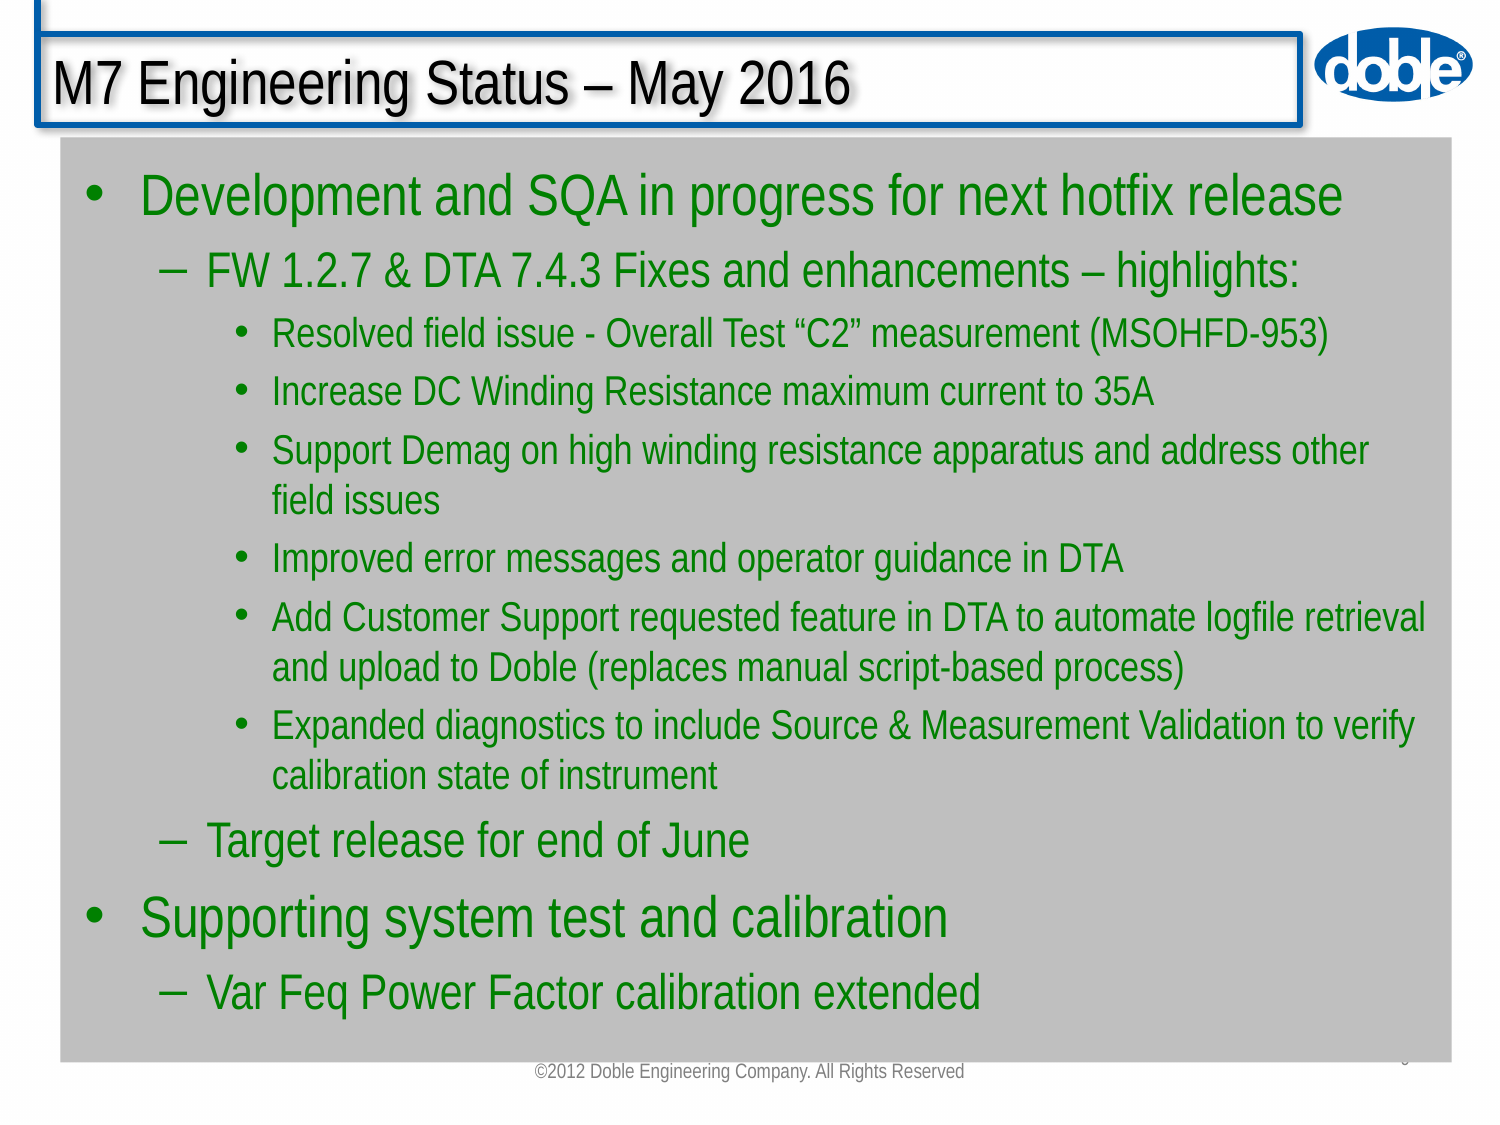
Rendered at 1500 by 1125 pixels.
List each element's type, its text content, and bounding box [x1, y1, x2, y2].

list Development and SQA in progress for next hotfix release FW 1.2.7 & DTA 7.4.3 Fixes and enhancements – highlights: Resolved field issue - Overall Test “C2” measurement (MSOHFD-953) Increase DC Winding Resistance maximum current to 35A Support Demag on high winding resistance apparatus and address other field issues Improved error messages and operator guidance in DTA Add Customer Support requested feature in DTA to automate logfile retrieval and upload to Doble (replaces manual script-based process) Expanded diagnostics to include Source & Measurement Validation to verify calibration state of instrument Target release for end of June Supporting system test and calibration Var Feq Power Factor calibration extended [69, 149, 1452, 1050]
title M7 Engineering Status – May 2016 [34, 31, 1303, 128]
picture [0, 0, 1500, 1125]
text_box [60, 137, 1452, 1063]
